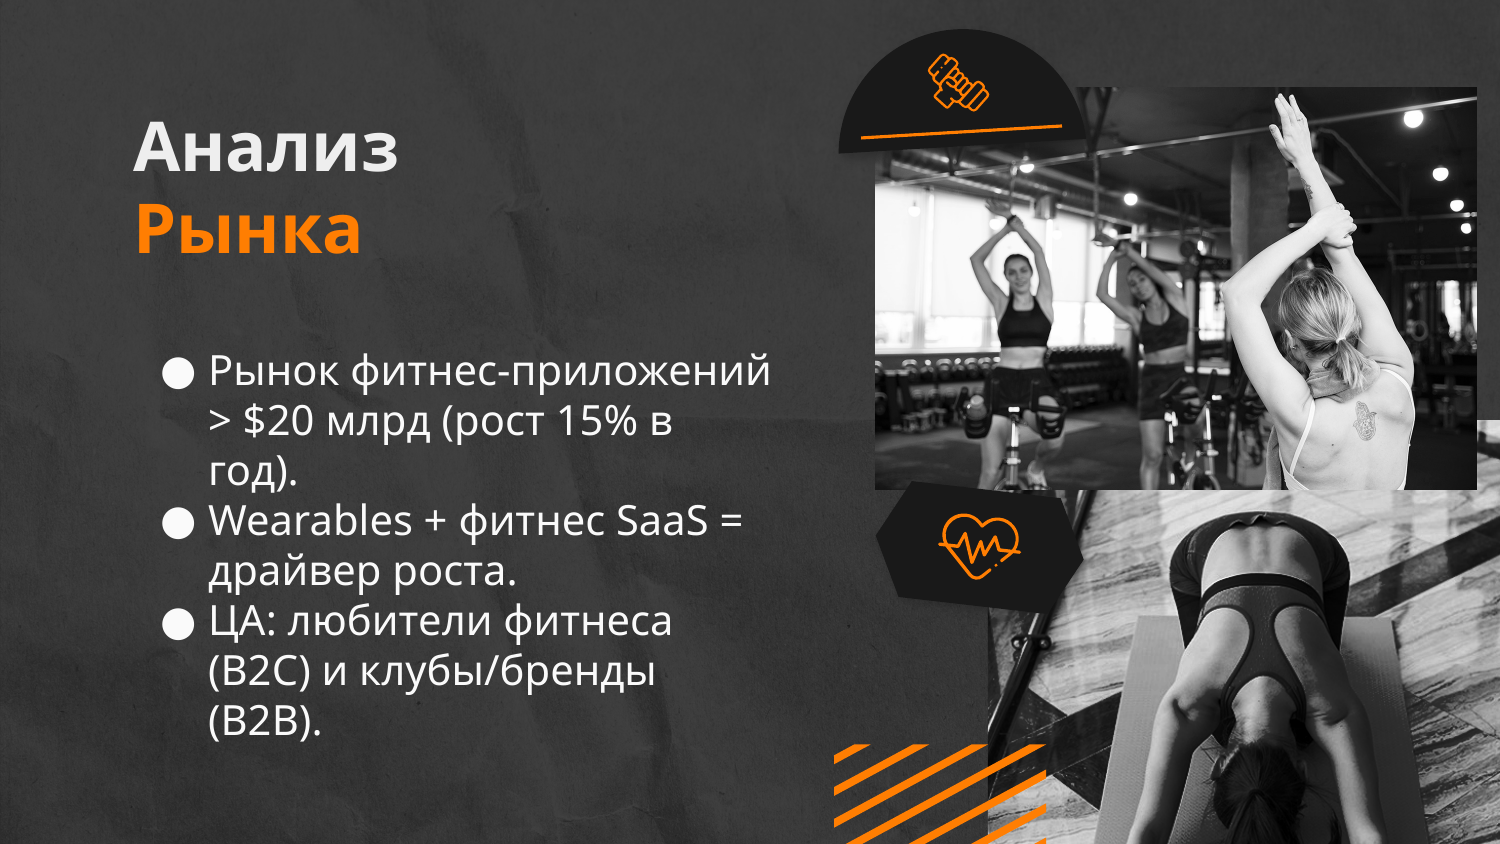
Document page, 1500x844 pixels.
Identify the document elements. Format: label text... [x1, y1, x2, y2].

picture [874, 87, 1500, 844]
title Анализ Рынка [118, 87, 790, 269]
text_box [834, 744, 982, 828]
text_box [845, 770, 982, 844]
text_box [874, 489, 1085, 607]
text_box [834, 28, 1084, 147]
list Рынок фитнес-приложений > $20 млрд (рост 15% в год). Wearables + фитнес SaaS = драйвер роста. ЦА: любители фитнеса (B2C) и клубы/бренды (B2B). [118, 328, 790, 720]
